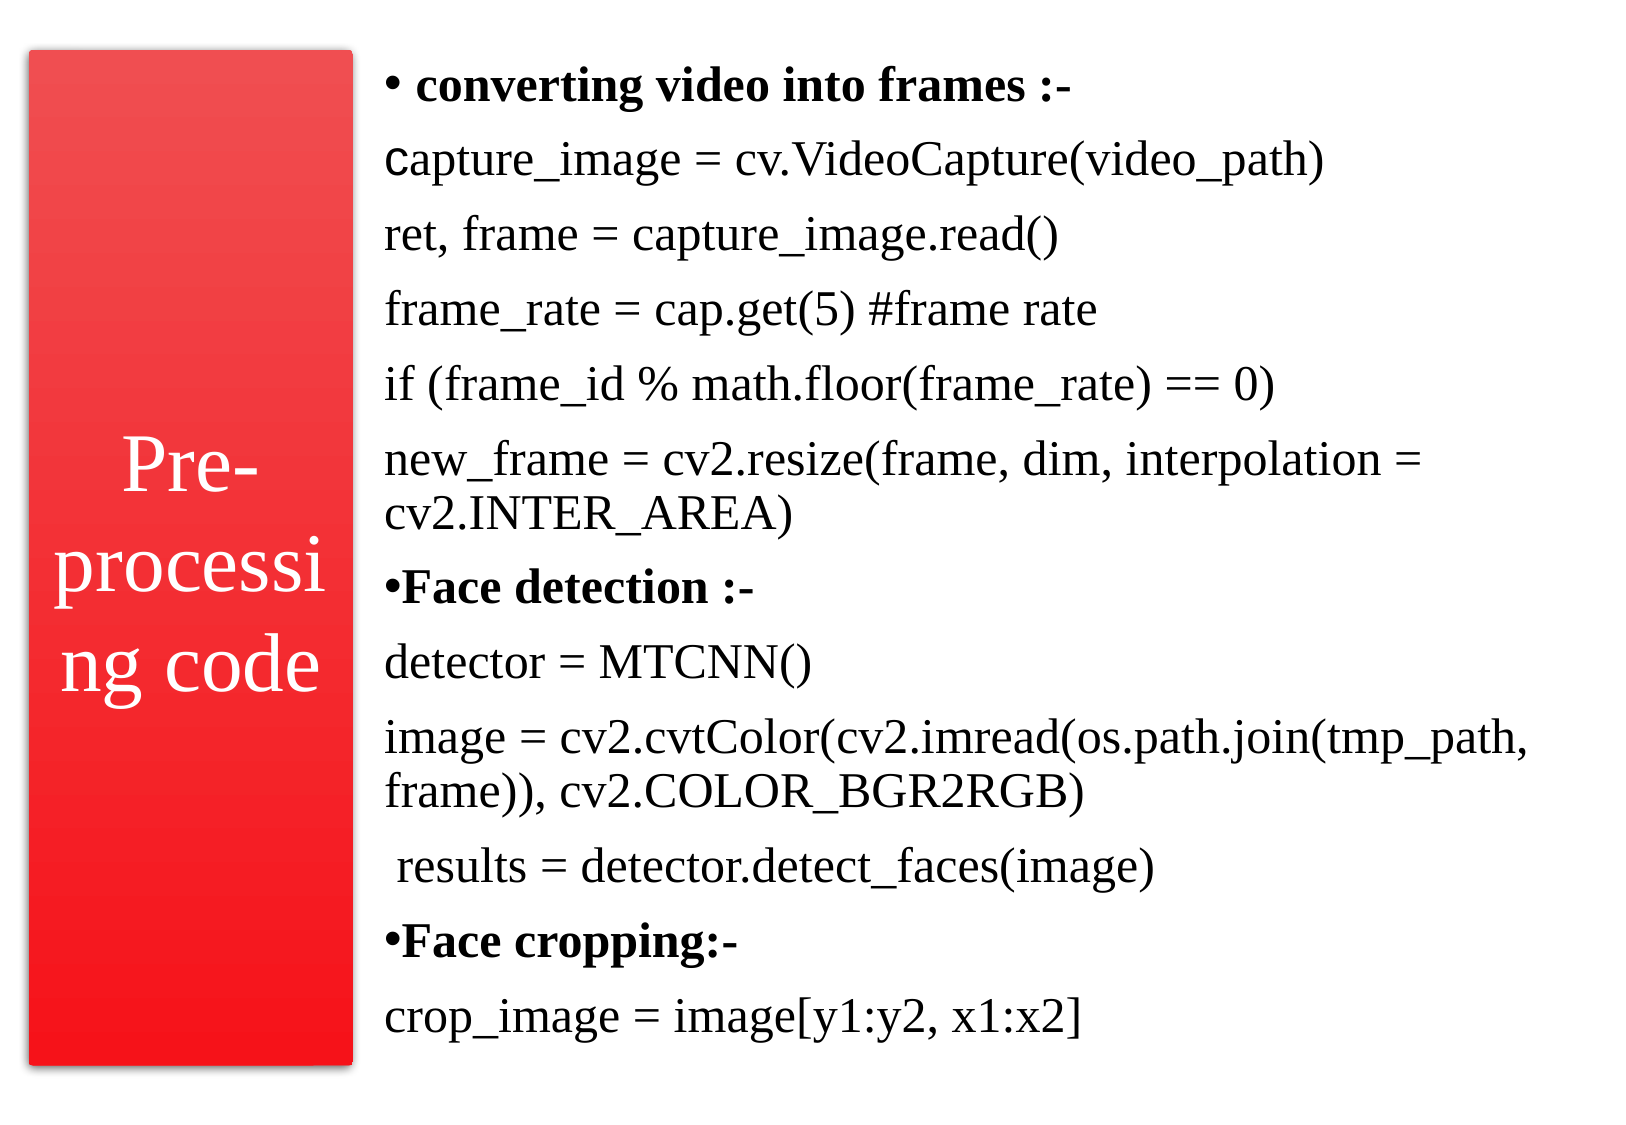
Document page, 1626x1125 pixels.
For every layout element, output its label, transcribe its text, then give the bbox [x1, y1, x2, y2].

subtitle converting video into frames :- capture_image = cv.VideoCapture(video_path) ret, frame = capture_image.read() frame_rate = cap.get(5) #frame rate if (frame_id % math.floor(frame_rate) == 0) new_frame = cv2.resize(frame, dim, interpolation = cv2.INTER_AREA) Face detection :- detector = MTCNN() image = cv2.cvtColor(cv2.imread(os.path.join(tmp_path, frame)), cv2.COLOR_BGR2RGB) results = detector.detect_faces(image) Face cropping:- crop_image = image[y1:y2, x1:x2] [369, 50, 1588, 1066]
text_box Pre-processing code [28, 49, 353, 1066]
